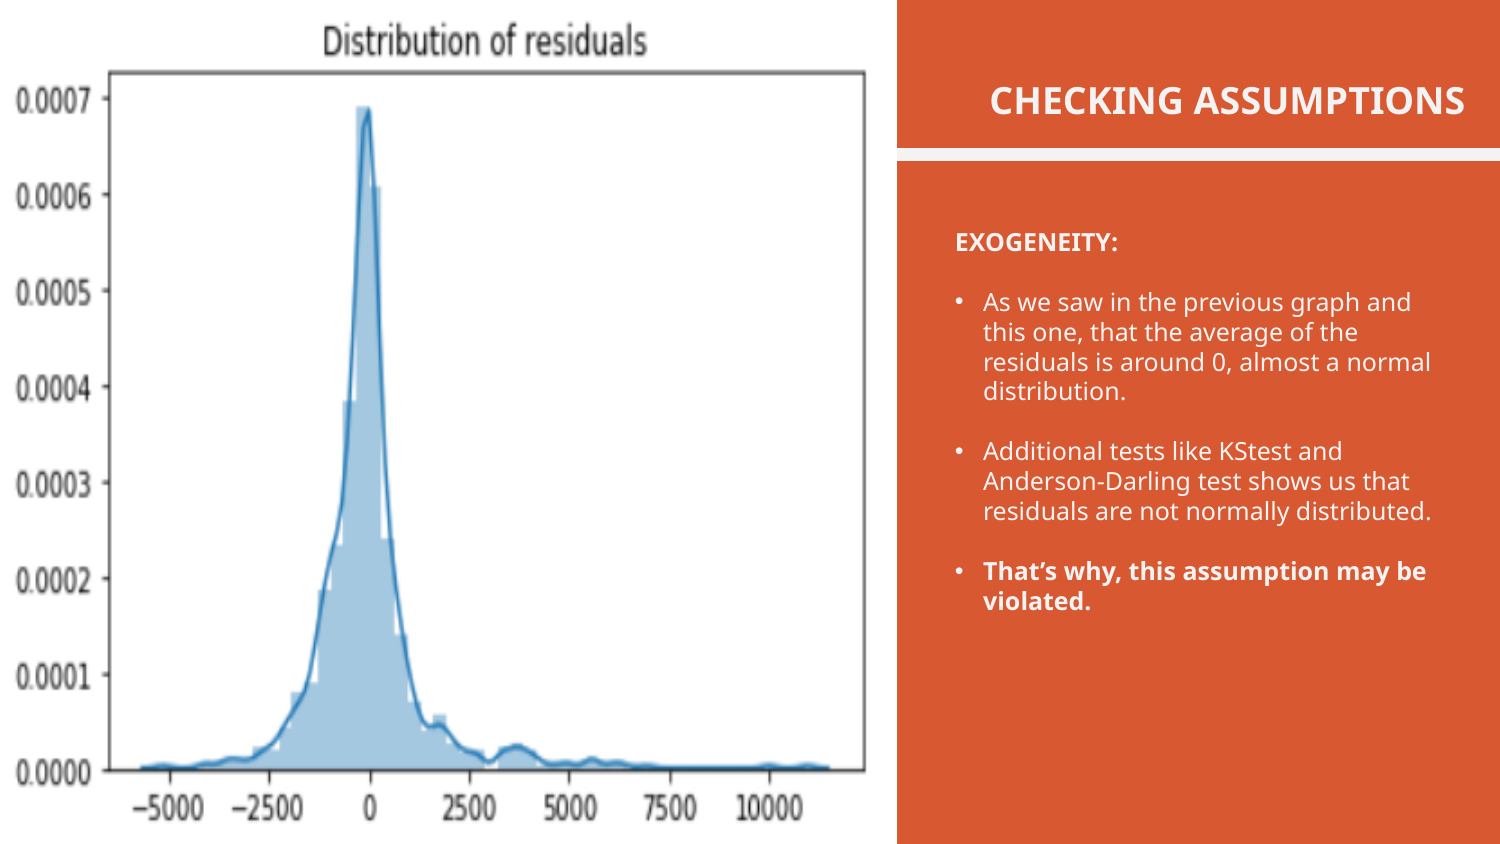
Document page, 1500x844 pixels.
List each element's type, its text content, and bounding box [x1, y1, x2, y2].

picture [0, 0, 897, 844]
list EXOGENEITY: As we saw in the previous graph and this one, that the average of the residuals is around 0, almost a normal distribution. Additional tests like KStest and Anderson-Darling test shows us that residuals are not normally distributed. That’s why, this assumption may be violated. [939, 211, 1458, 772]
title CHECKING ASSUMPTIONS [901, 62, 1481, 130]
